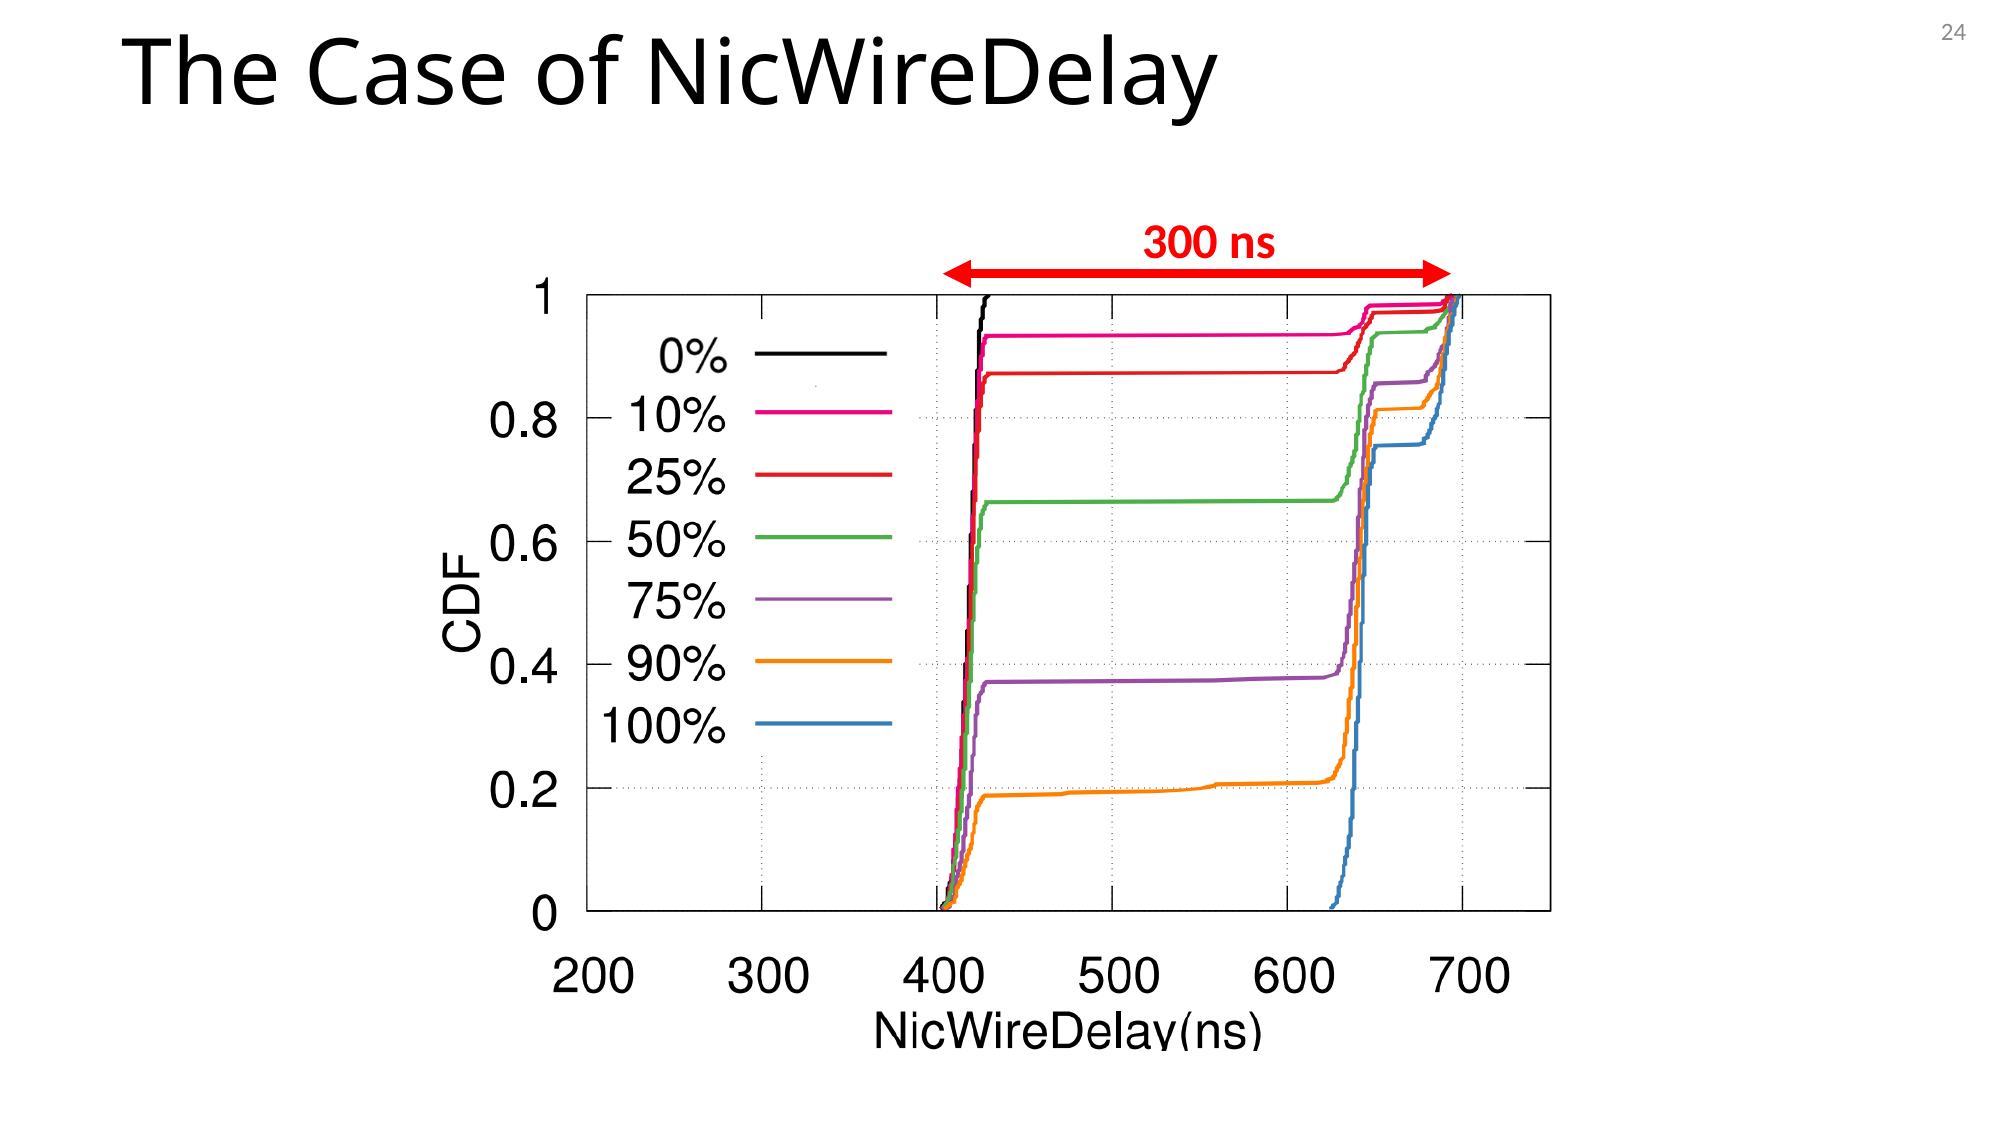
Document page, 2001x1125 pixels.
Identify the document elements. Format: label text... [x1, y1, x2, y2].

title The Case of NicWireDelay [106, 0, 1832, 184]
text_box 300 ns [1127, 201, 1340, 273]
slide_number 24 [1531, 0, 1982, 61]
picture [431, 277, 1575, 1051]
